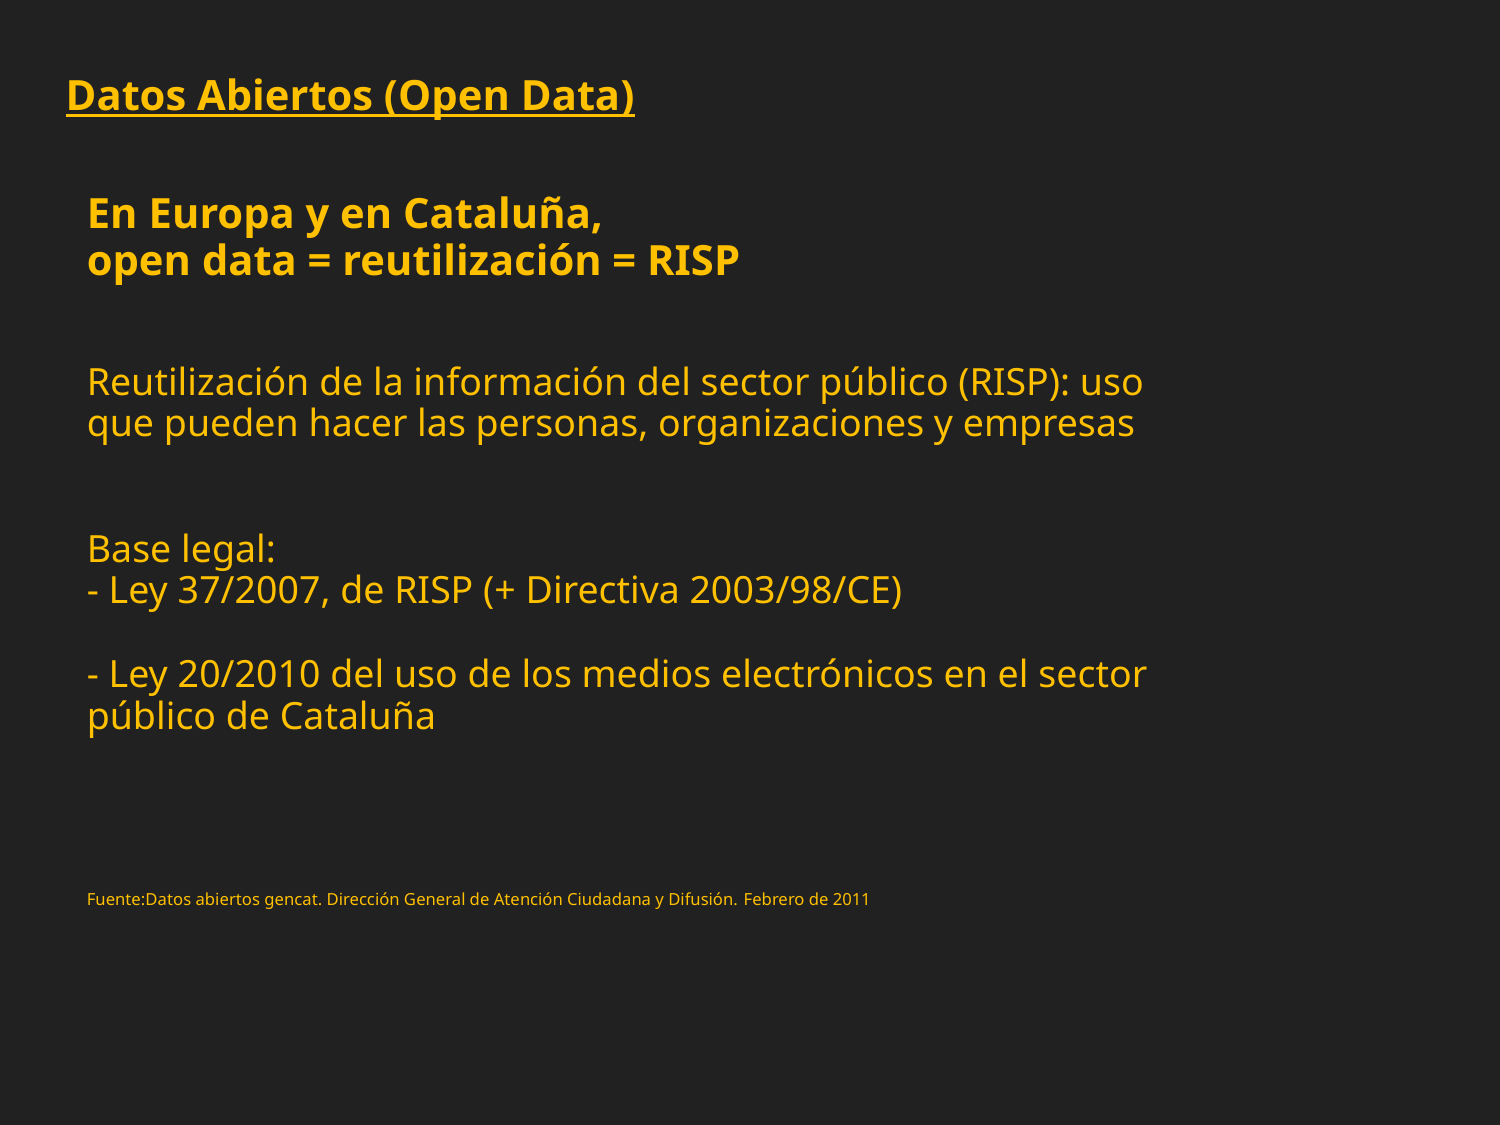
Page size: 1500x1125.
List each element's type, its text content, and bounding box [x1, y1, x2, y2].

text_box Datos Abiertos (Open Data) [50, 61, 650, 127]
text_box En Europa y en Cataluña, open data = reutilización = RISP Reutilización de la información del sector público (RISP): uso que pueden hacer las personas, organizaciones y empresas Base legal: - Ley 37/2007, de RISP (+ Directiva 2003/98/CE) - Ley 20/2010 del uso de los medios electrónicos en el sector público de Cataluña Fuente:Datos abiertos gencat. Dirección General de Atención Ciudadana y Difusión. Febrero de 2011 [72, 184, 1500, 1107]
